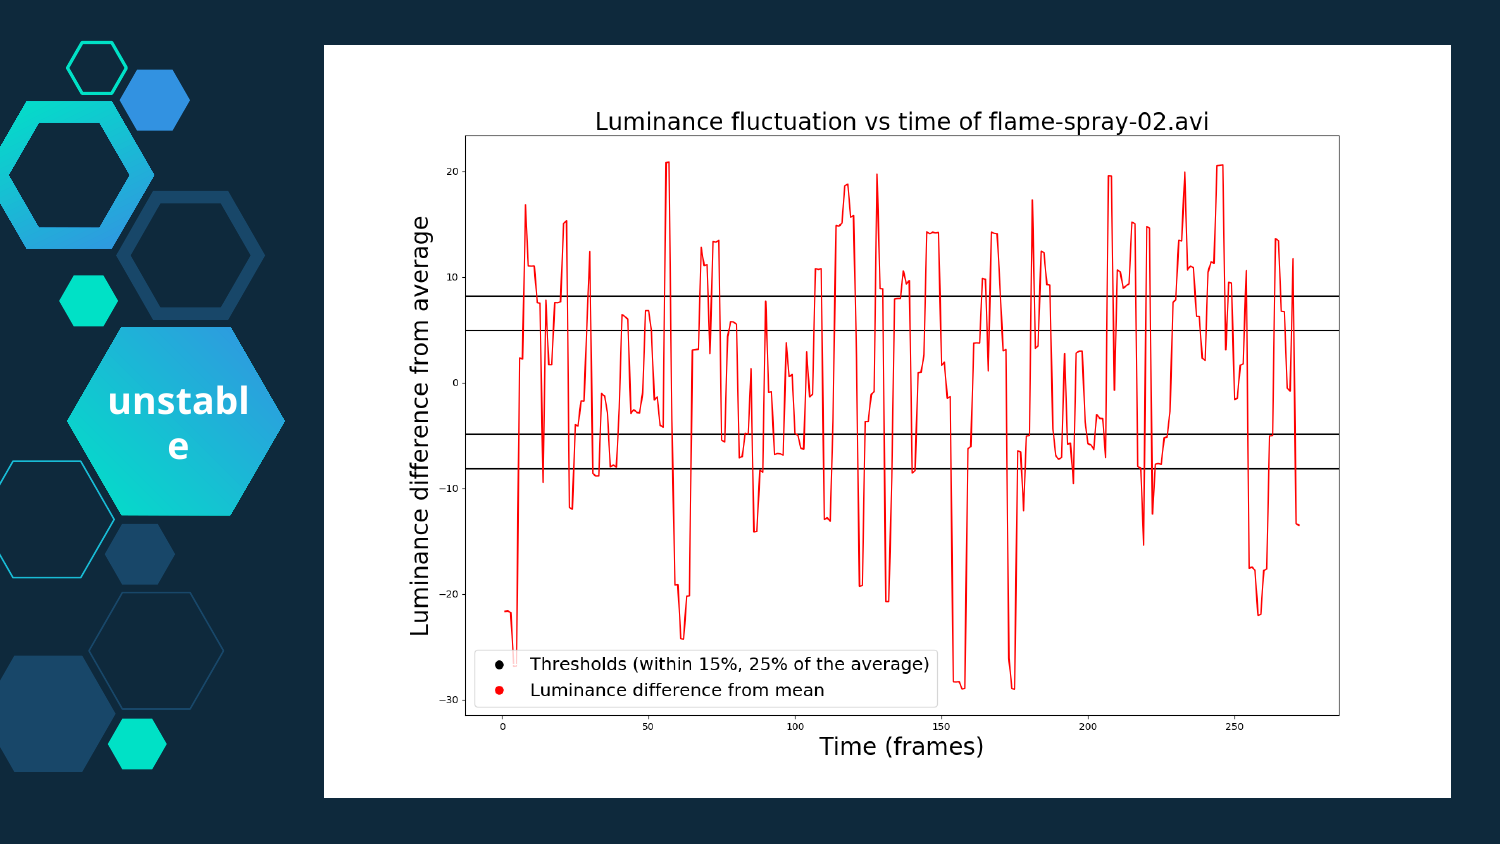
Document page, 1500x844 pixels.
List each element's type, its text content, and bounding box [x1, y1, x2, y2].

text_box [59, 275, 119, 327]
picture [324, 45, 1451, 799]
text_box unstable [81, 326, 276, 518]
